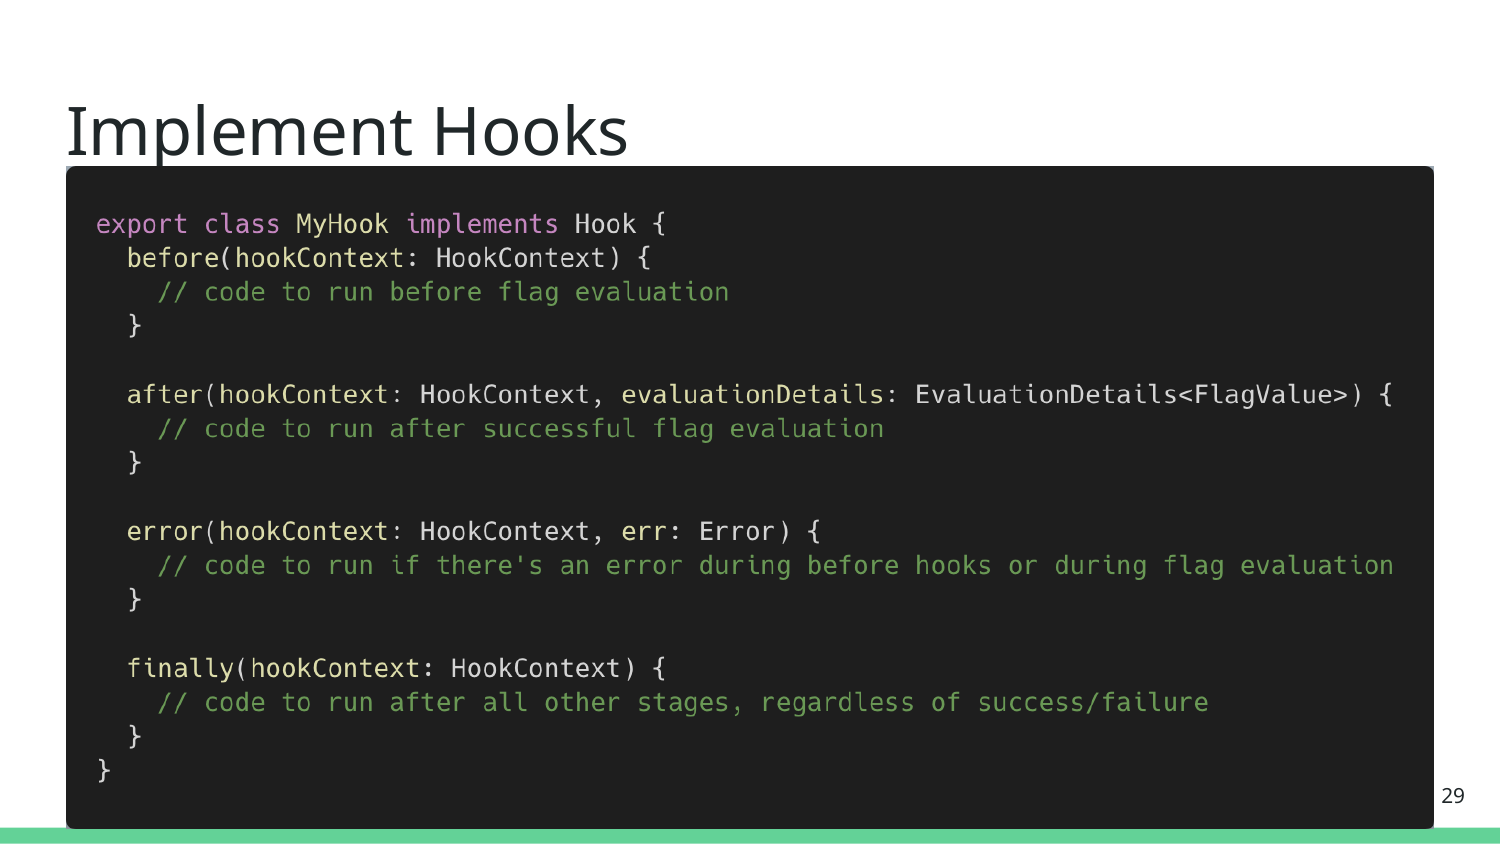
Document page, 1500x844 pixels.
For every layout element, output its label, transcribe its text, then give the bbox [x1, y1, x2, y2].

picture [66, 166, 1434, 829]
title Implement Hooks [51, 72, 1449, 167]
slide_number ‹#› [1438, 764, 1480, 830]
